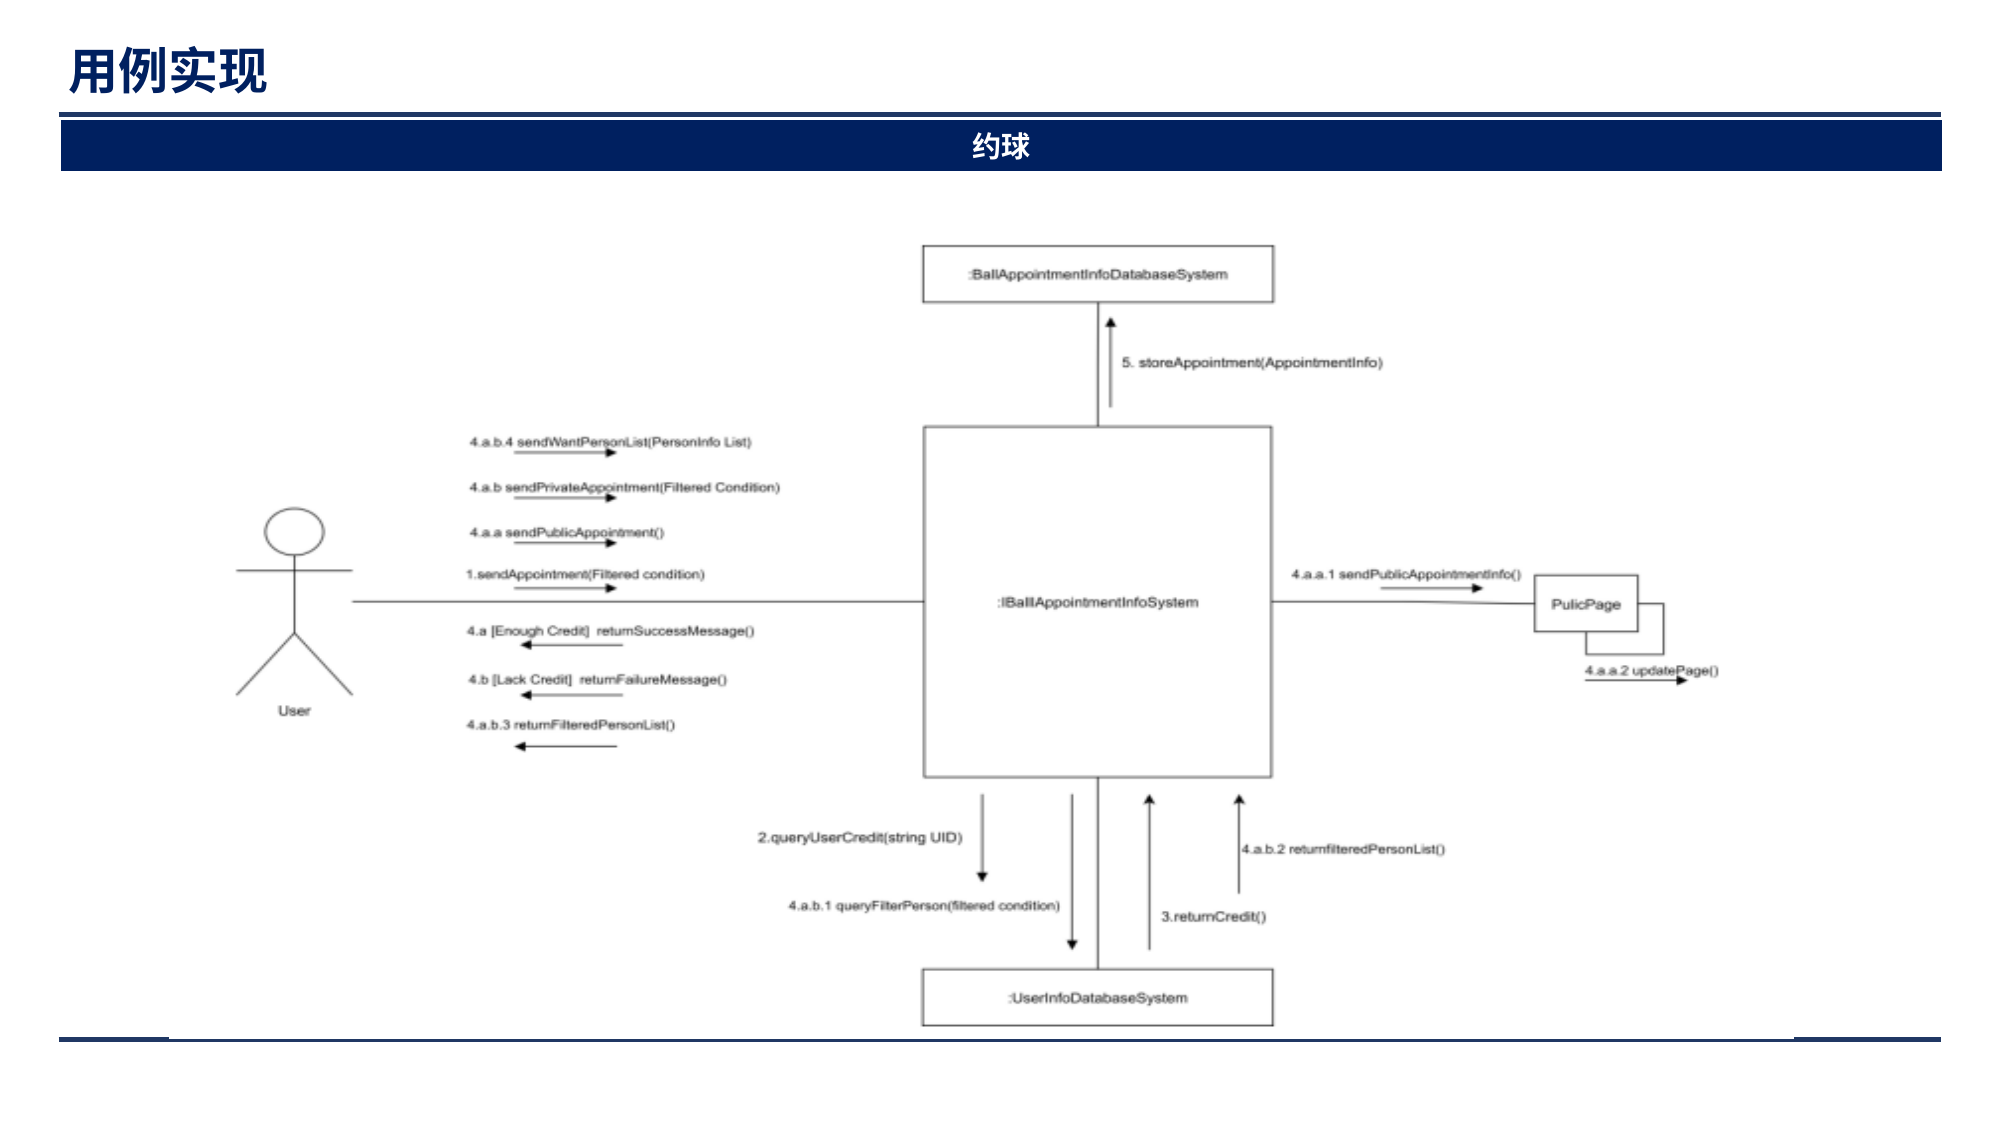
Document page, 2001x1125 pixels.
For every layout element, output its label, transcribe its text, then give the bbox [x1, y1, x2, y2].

text_box 用例实现 [54, 32, 1596, 108]
text_box 约球 [61, 120, 1942, 171]
picture [169, 174, 1794, 1039]
